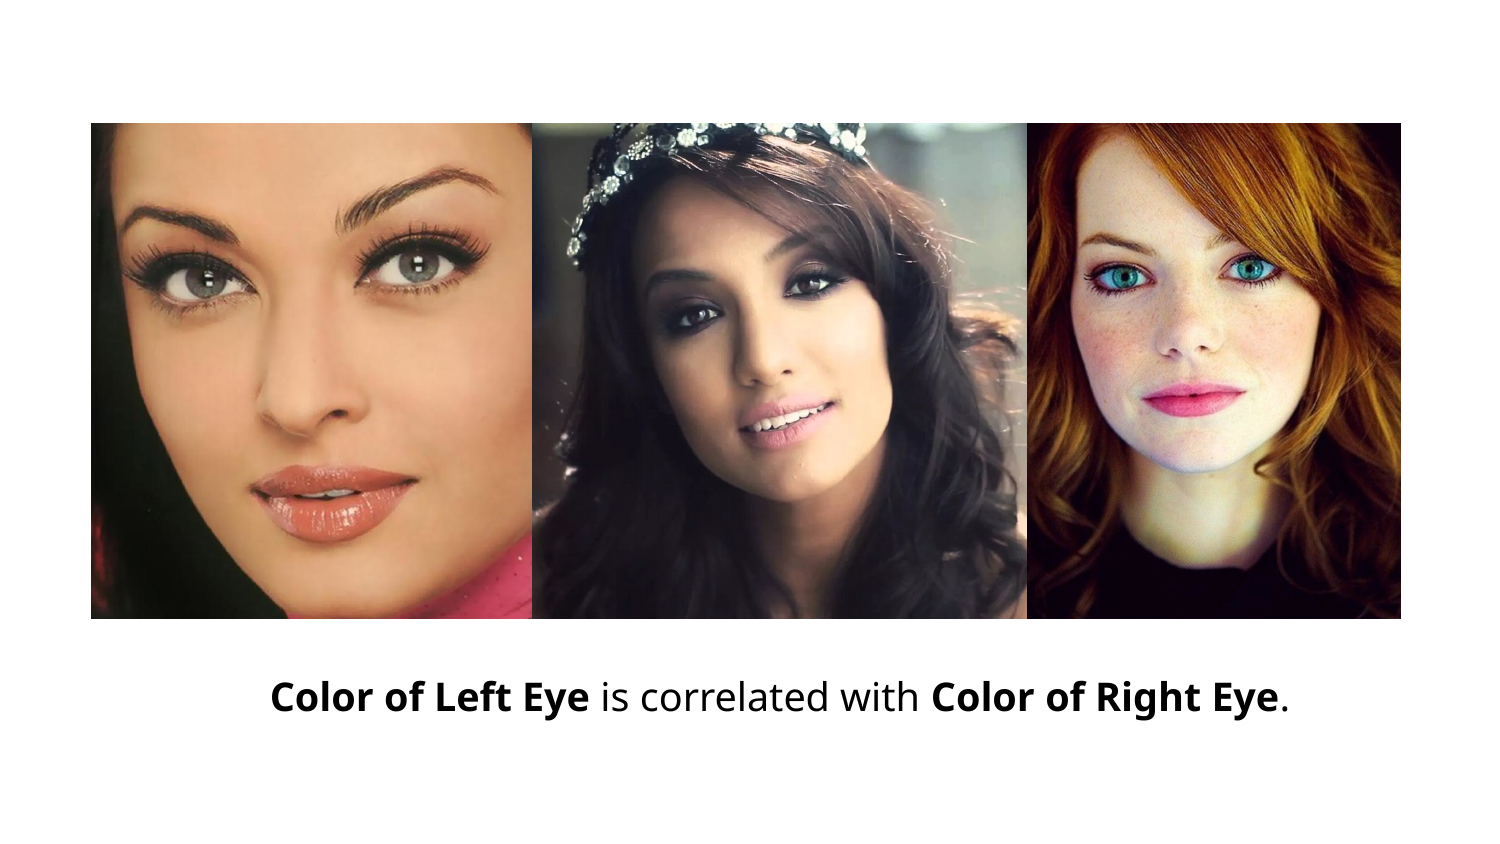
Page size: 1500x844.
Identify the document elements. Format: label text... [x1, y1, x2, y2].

text_box Color of Left Eye is correlated with Color of Right Eye. [244, 656, 1315, 751]
picture [90, 123, 1401, 620]
